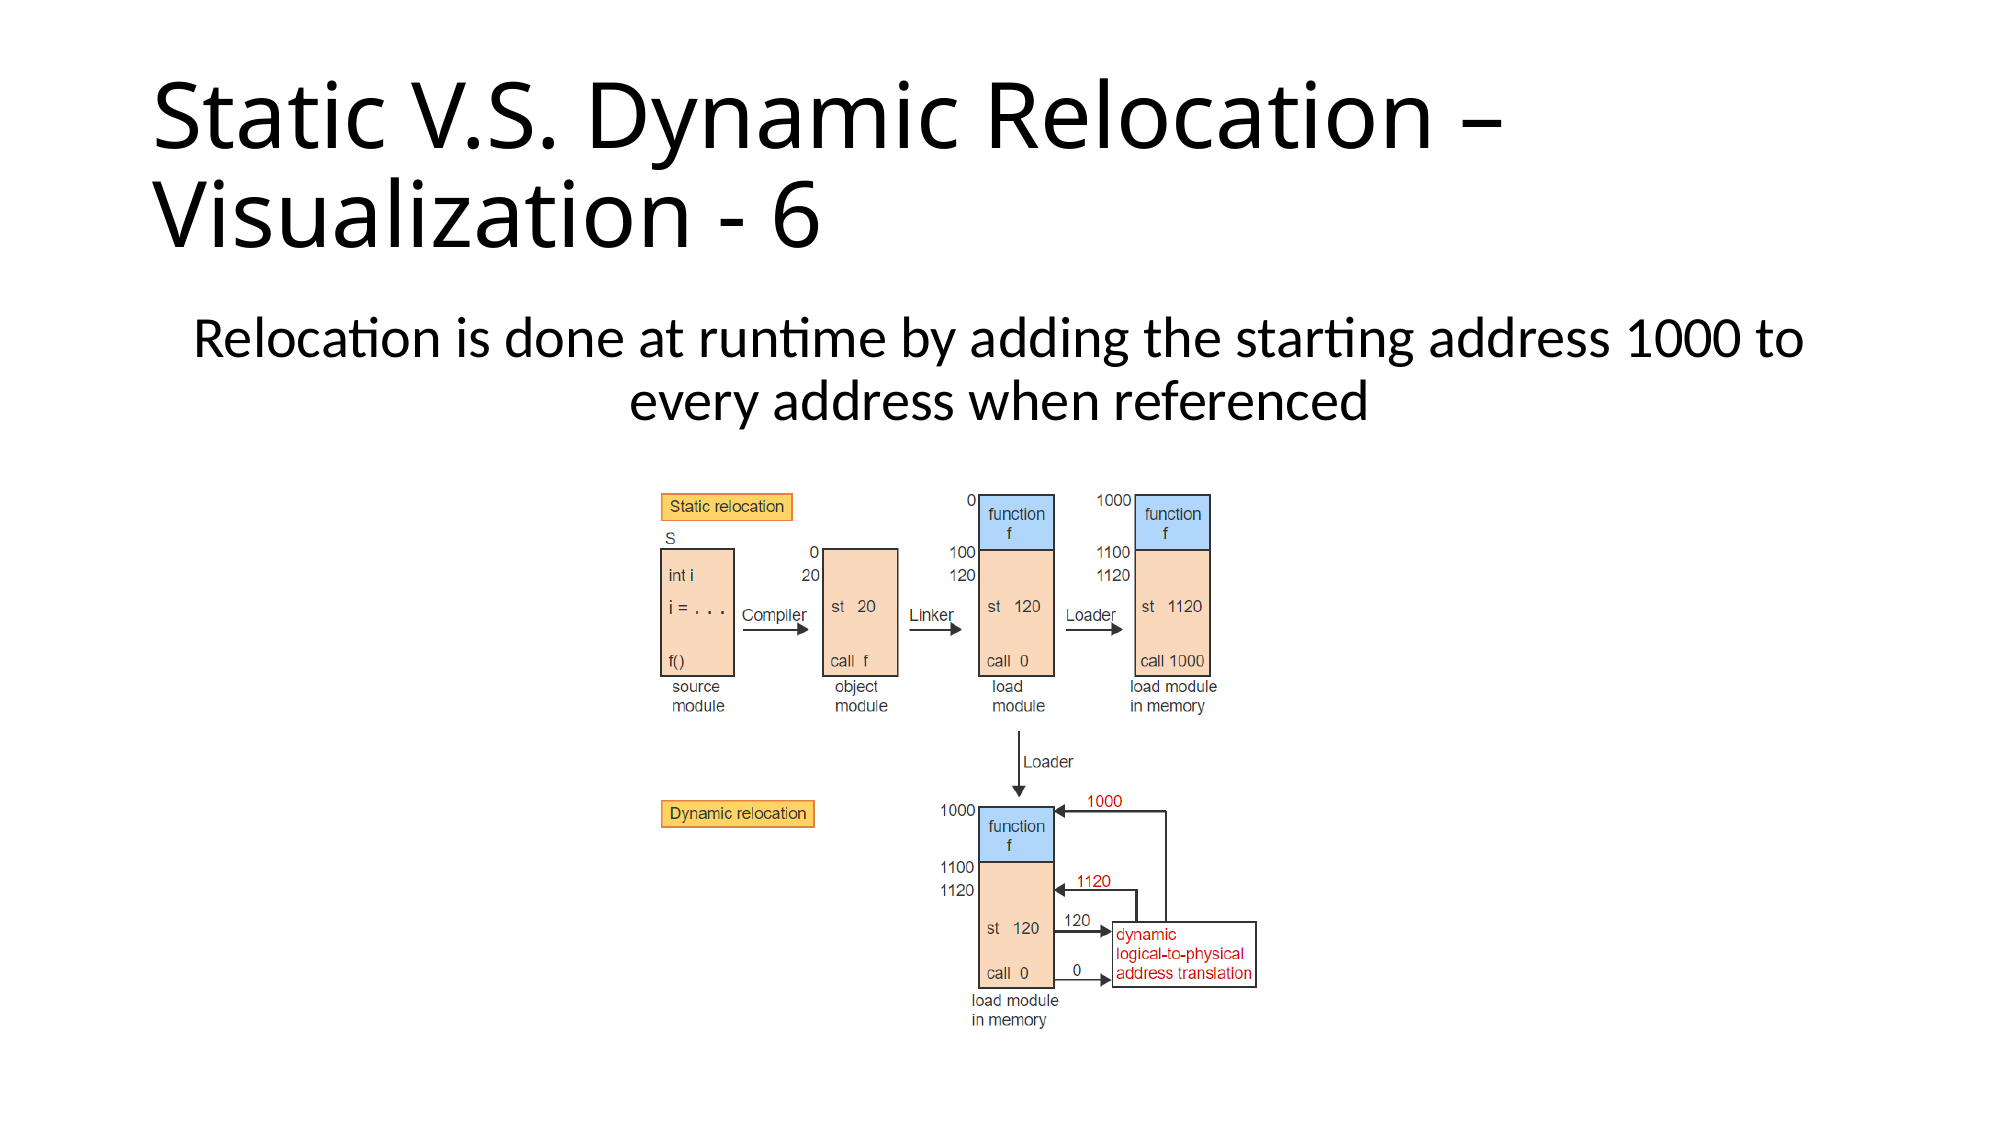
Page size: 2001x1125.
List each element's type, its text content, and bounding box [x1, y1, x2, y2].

list Relocation is done at runtime by adding the starting address 1000 to every address when referenced [137, 299, 1863, 444]
picture [640, 476, 1360, 1048]
title Static V.S. Dynamic Relocation – Visualization - 6 [137, 59, 1938, 278]
